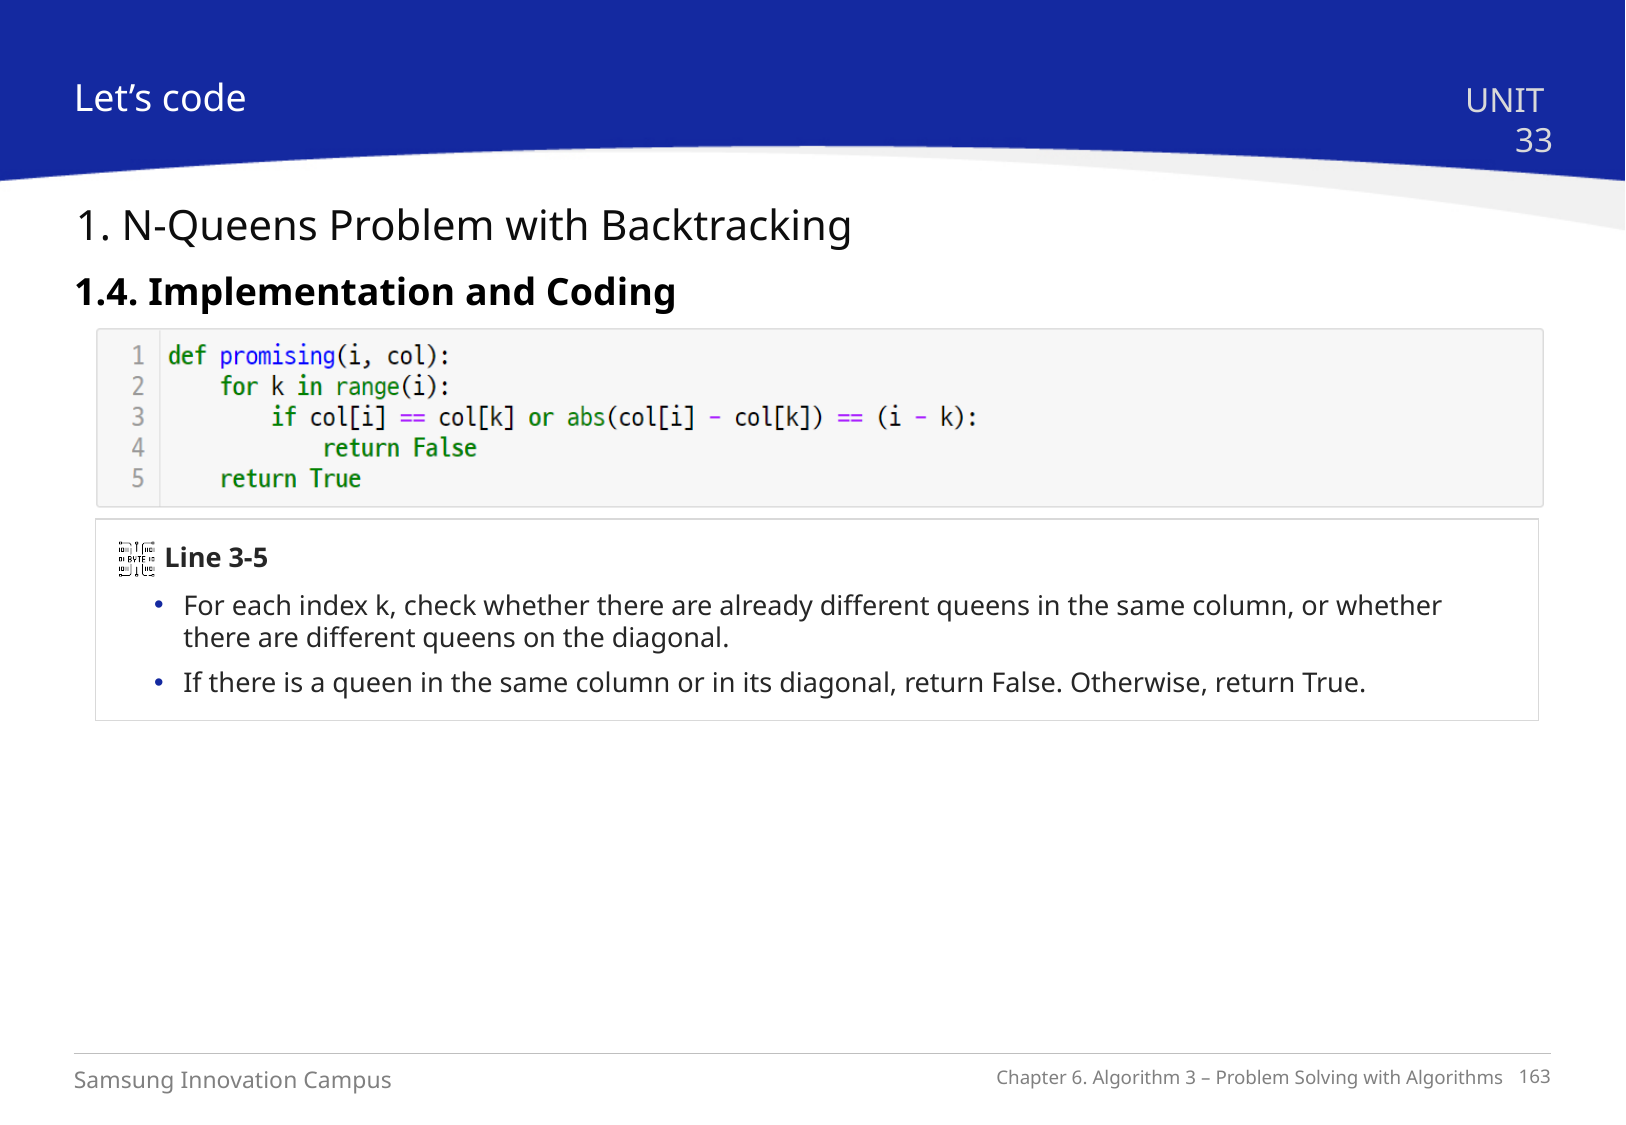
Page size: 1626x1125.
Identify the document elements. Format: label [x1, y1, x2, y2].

text_box [95, 518, 1539, 721]
text_box [59, 260, 1194, 320]
text_box [75, 198, 1554, 250]
picture [0, 0, 1625, 1125]
text_box [1422, 78, 1554, 159]
text_box [73, 73, 981, 120]
